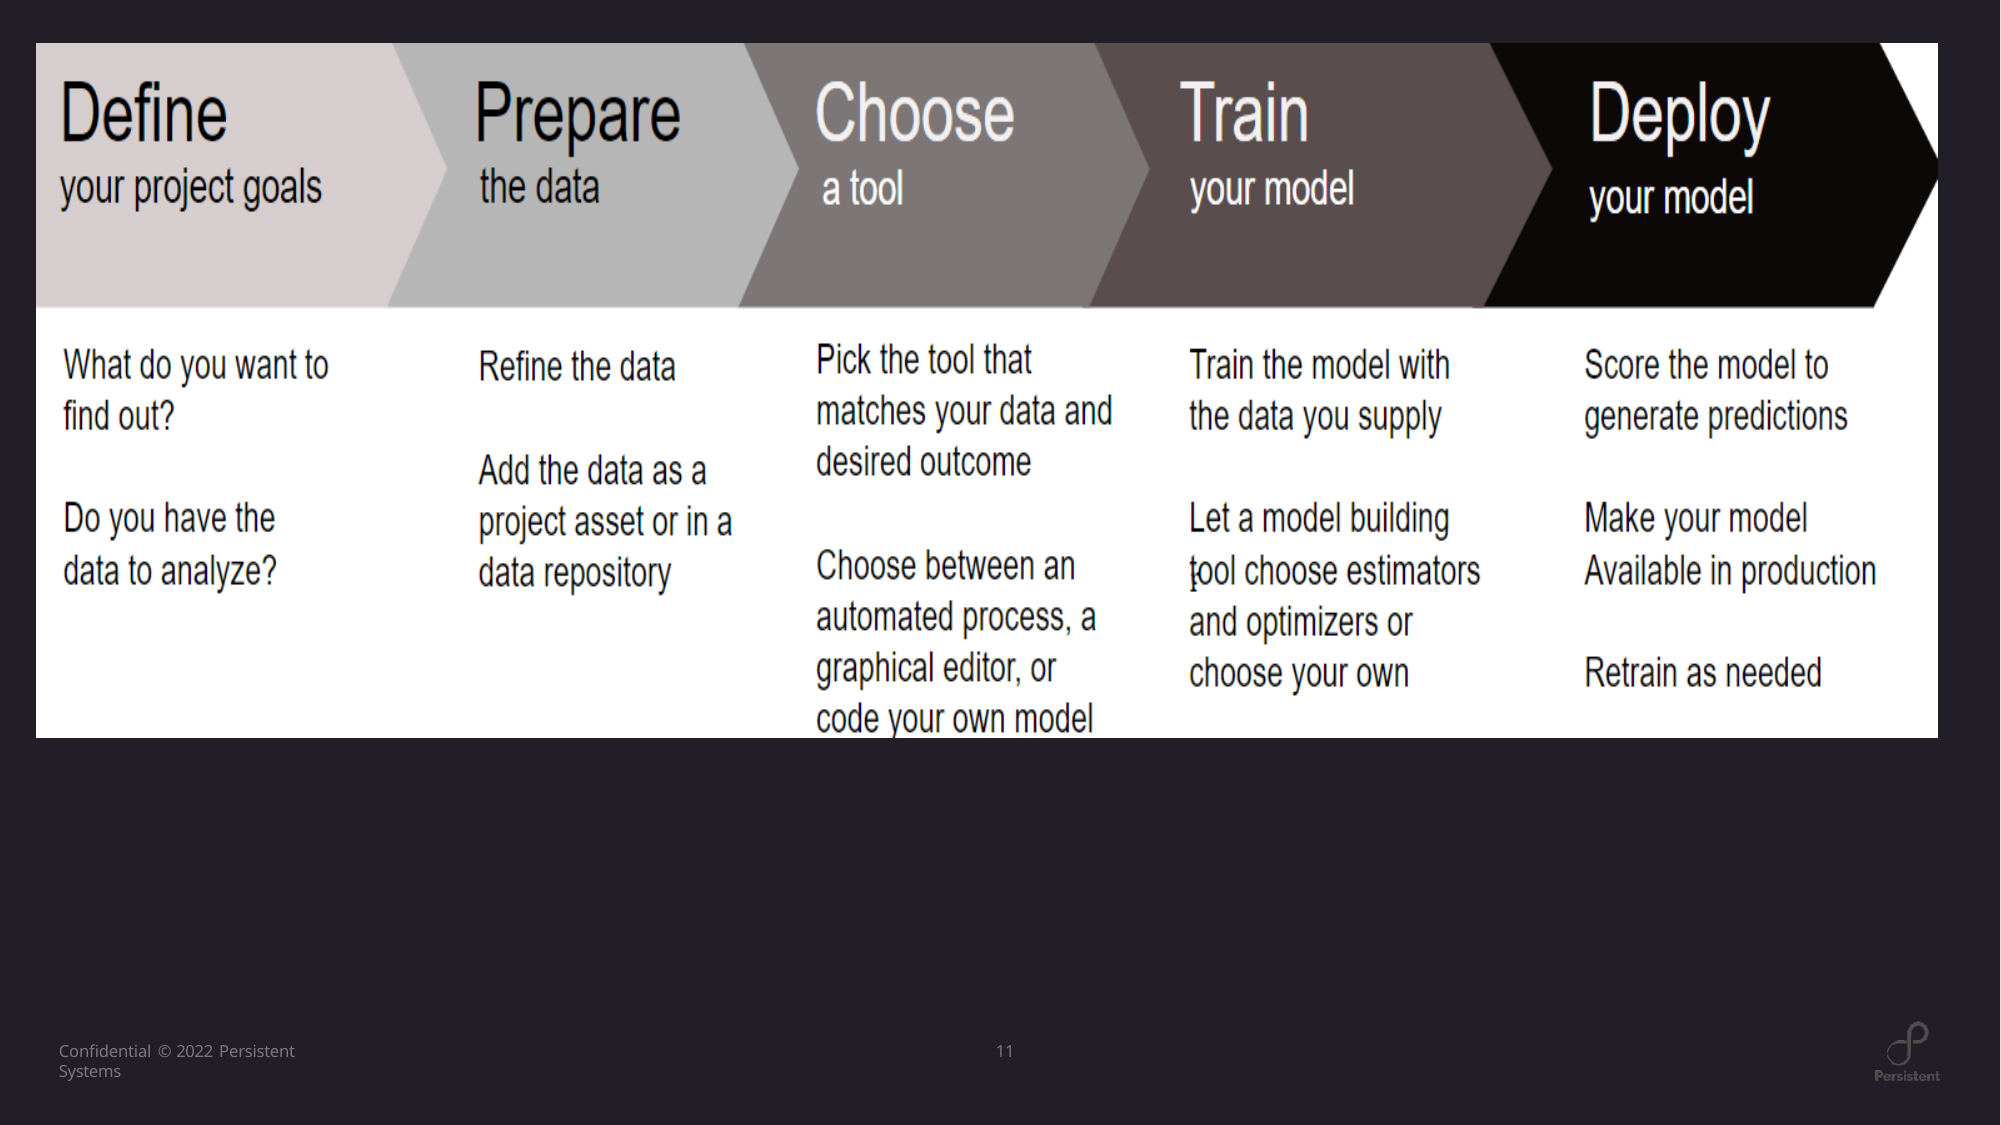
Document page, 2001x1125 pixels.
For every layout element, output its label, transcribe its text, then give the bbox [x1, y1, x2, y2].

text_box Confidential © 2022 Persistent Systems [56, 1040, 355, 1082]
slide_number 11 [989, 1040, 1025, 1125]
picture [36, 43, 1939, 738]
picture [1875, 1021, 1940, 1082]
